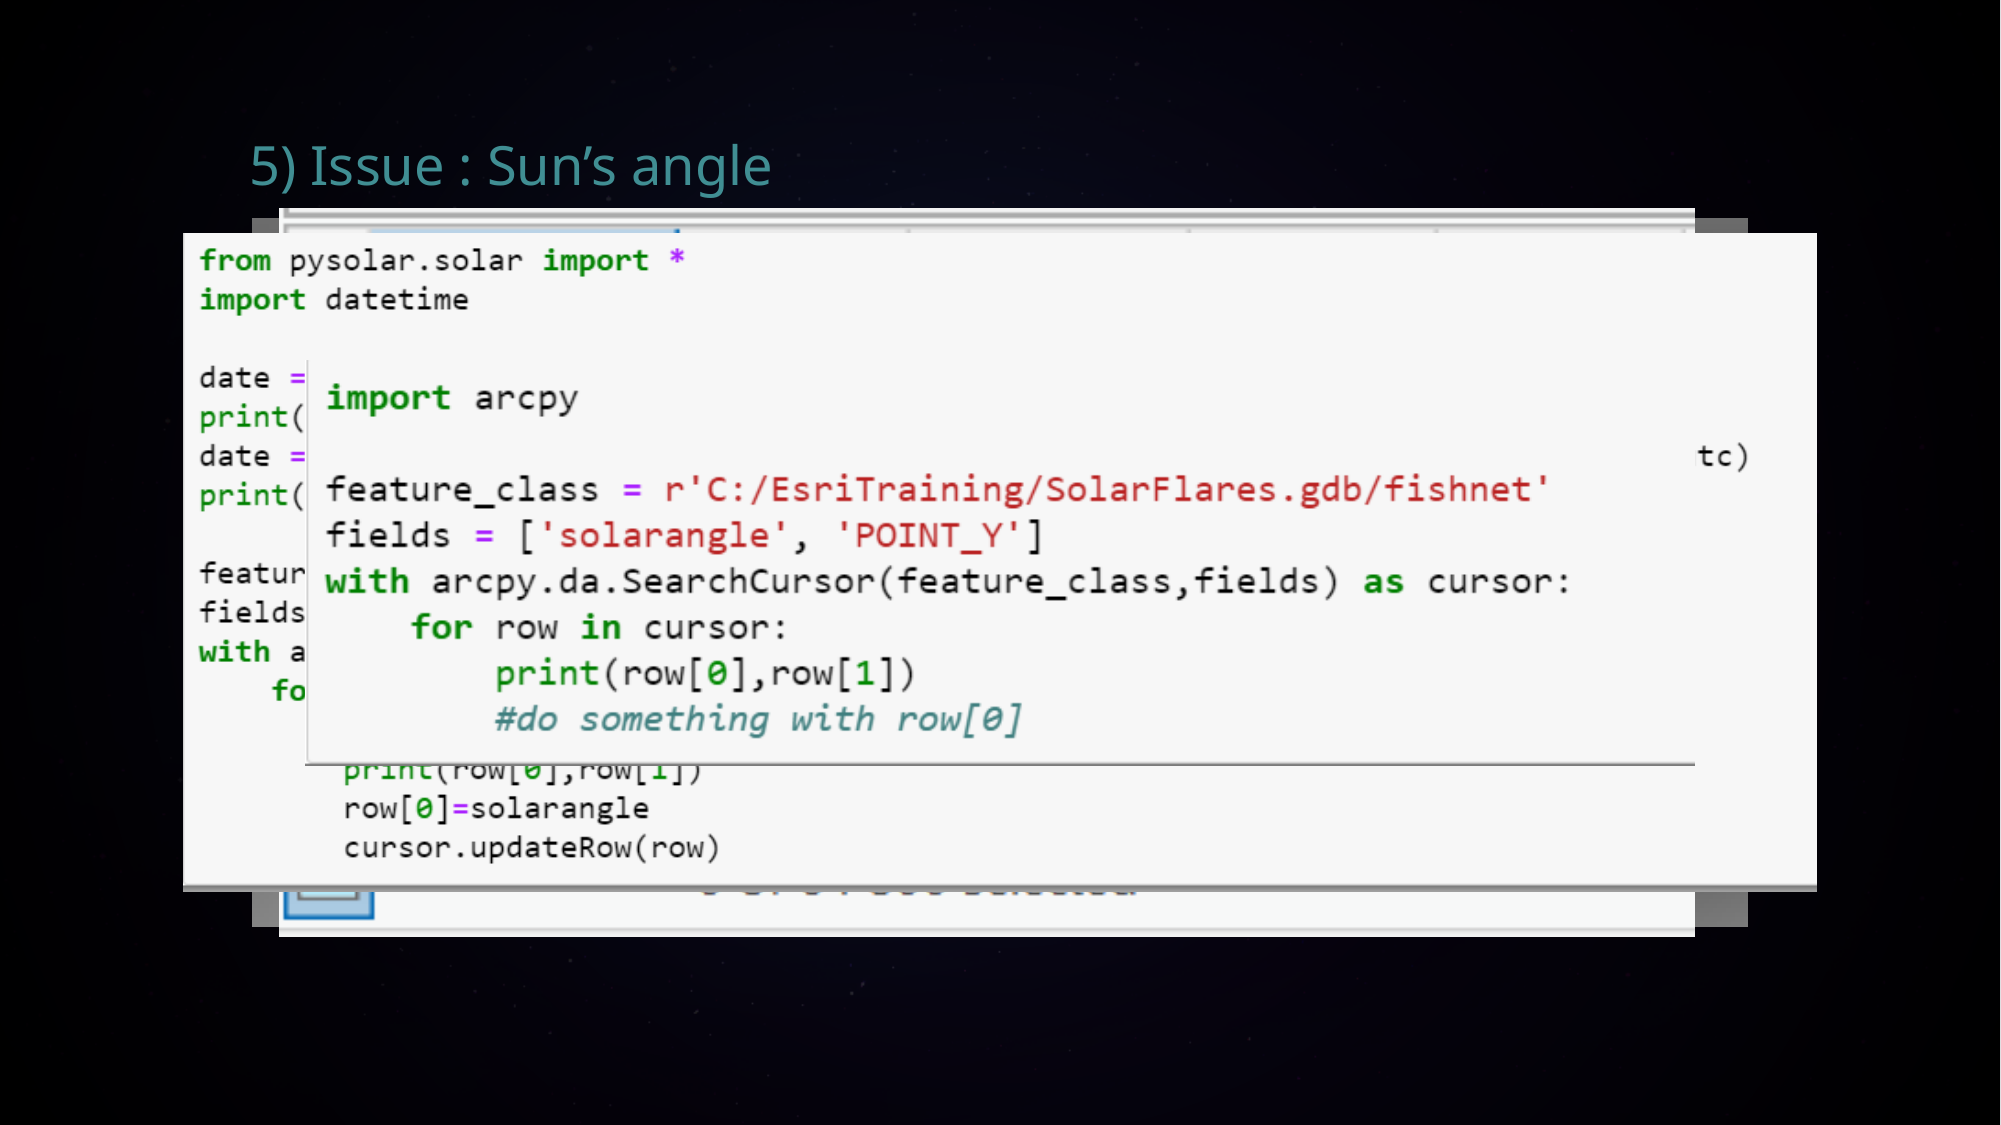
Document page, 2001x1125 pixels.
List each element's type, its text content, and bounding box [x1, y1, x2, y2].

title 5) Issue : Sun’s angle [234, 131, 1735, 213]
picture [75, 0, 1927, 1125]
